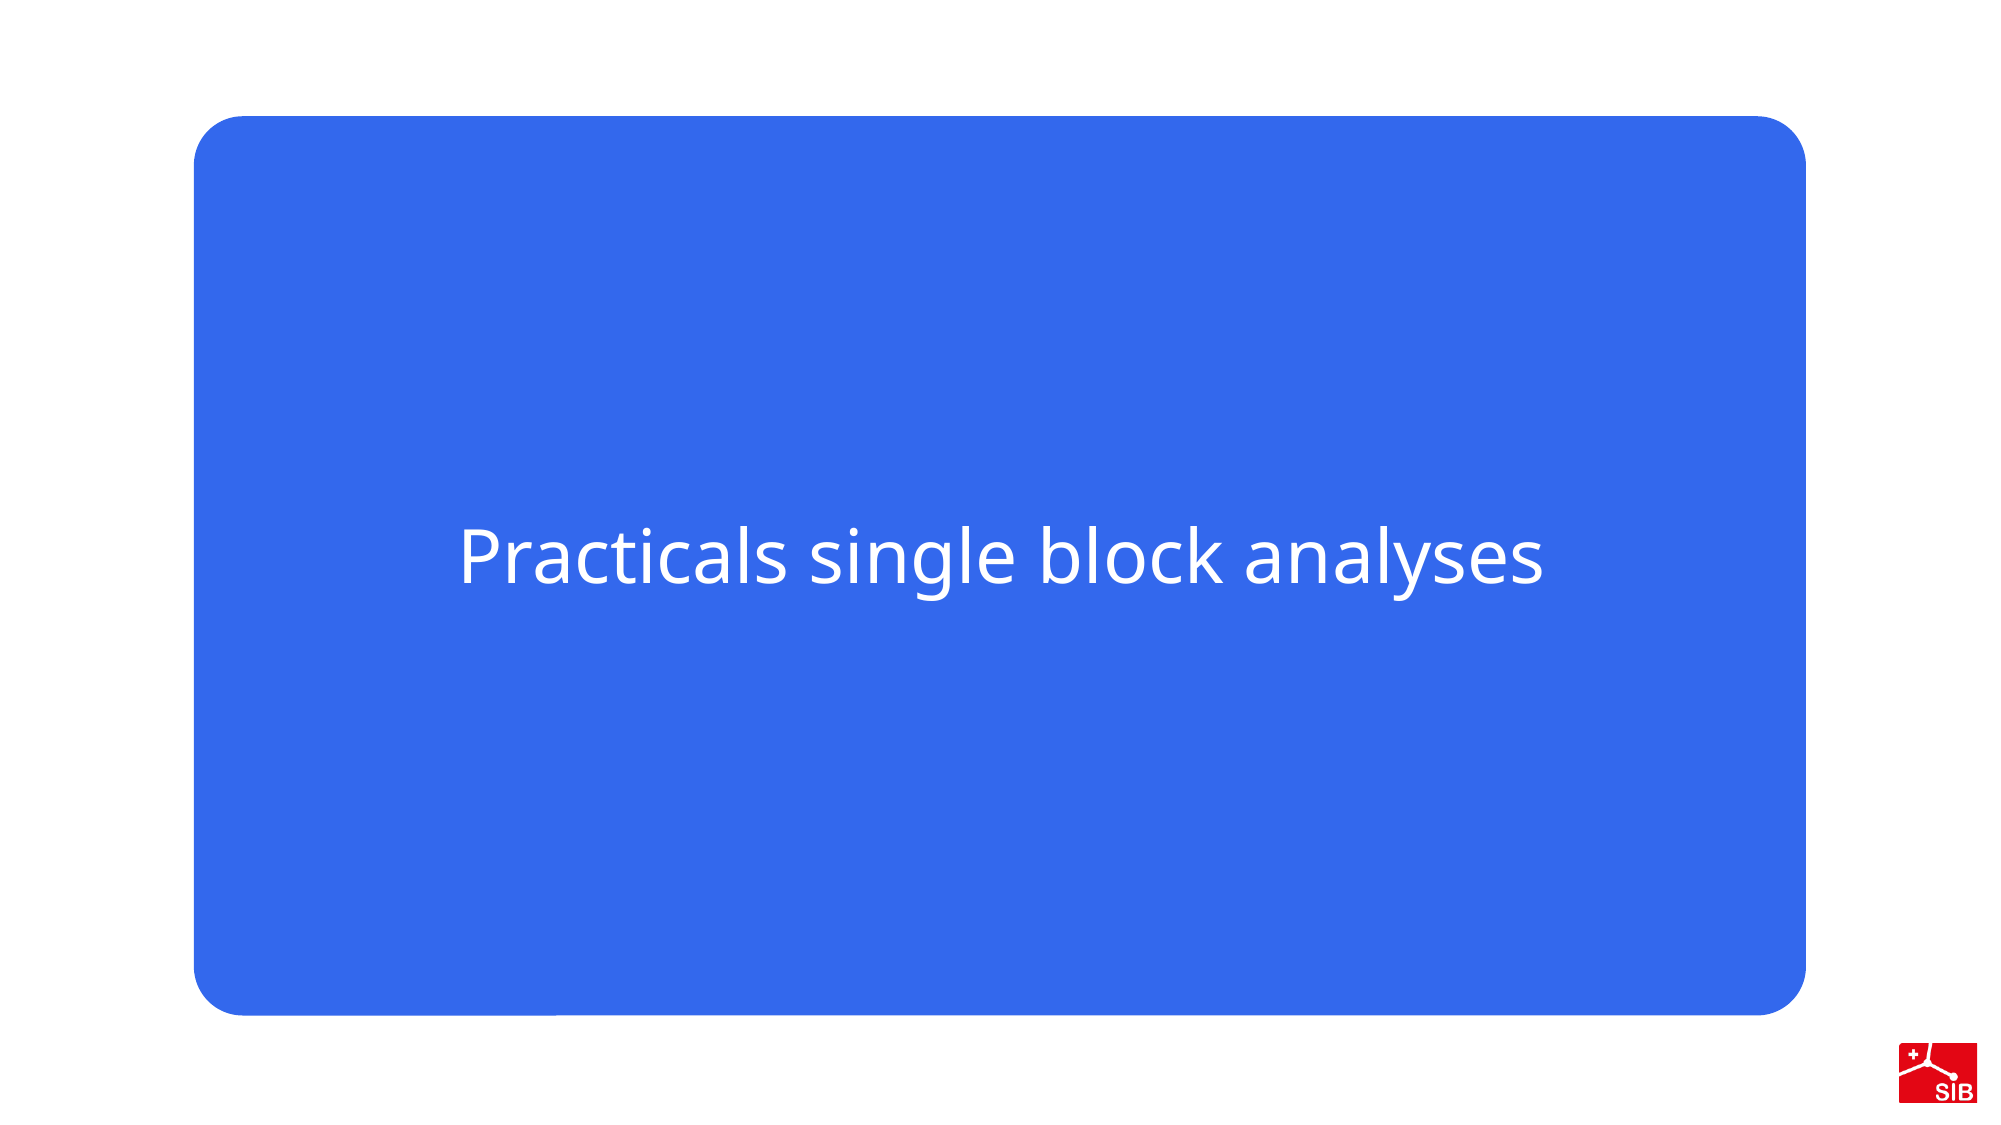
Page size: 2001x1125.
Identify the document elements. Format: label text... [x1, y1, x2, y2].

title Practicals single block analyses [236, 328, 1768, 797]
